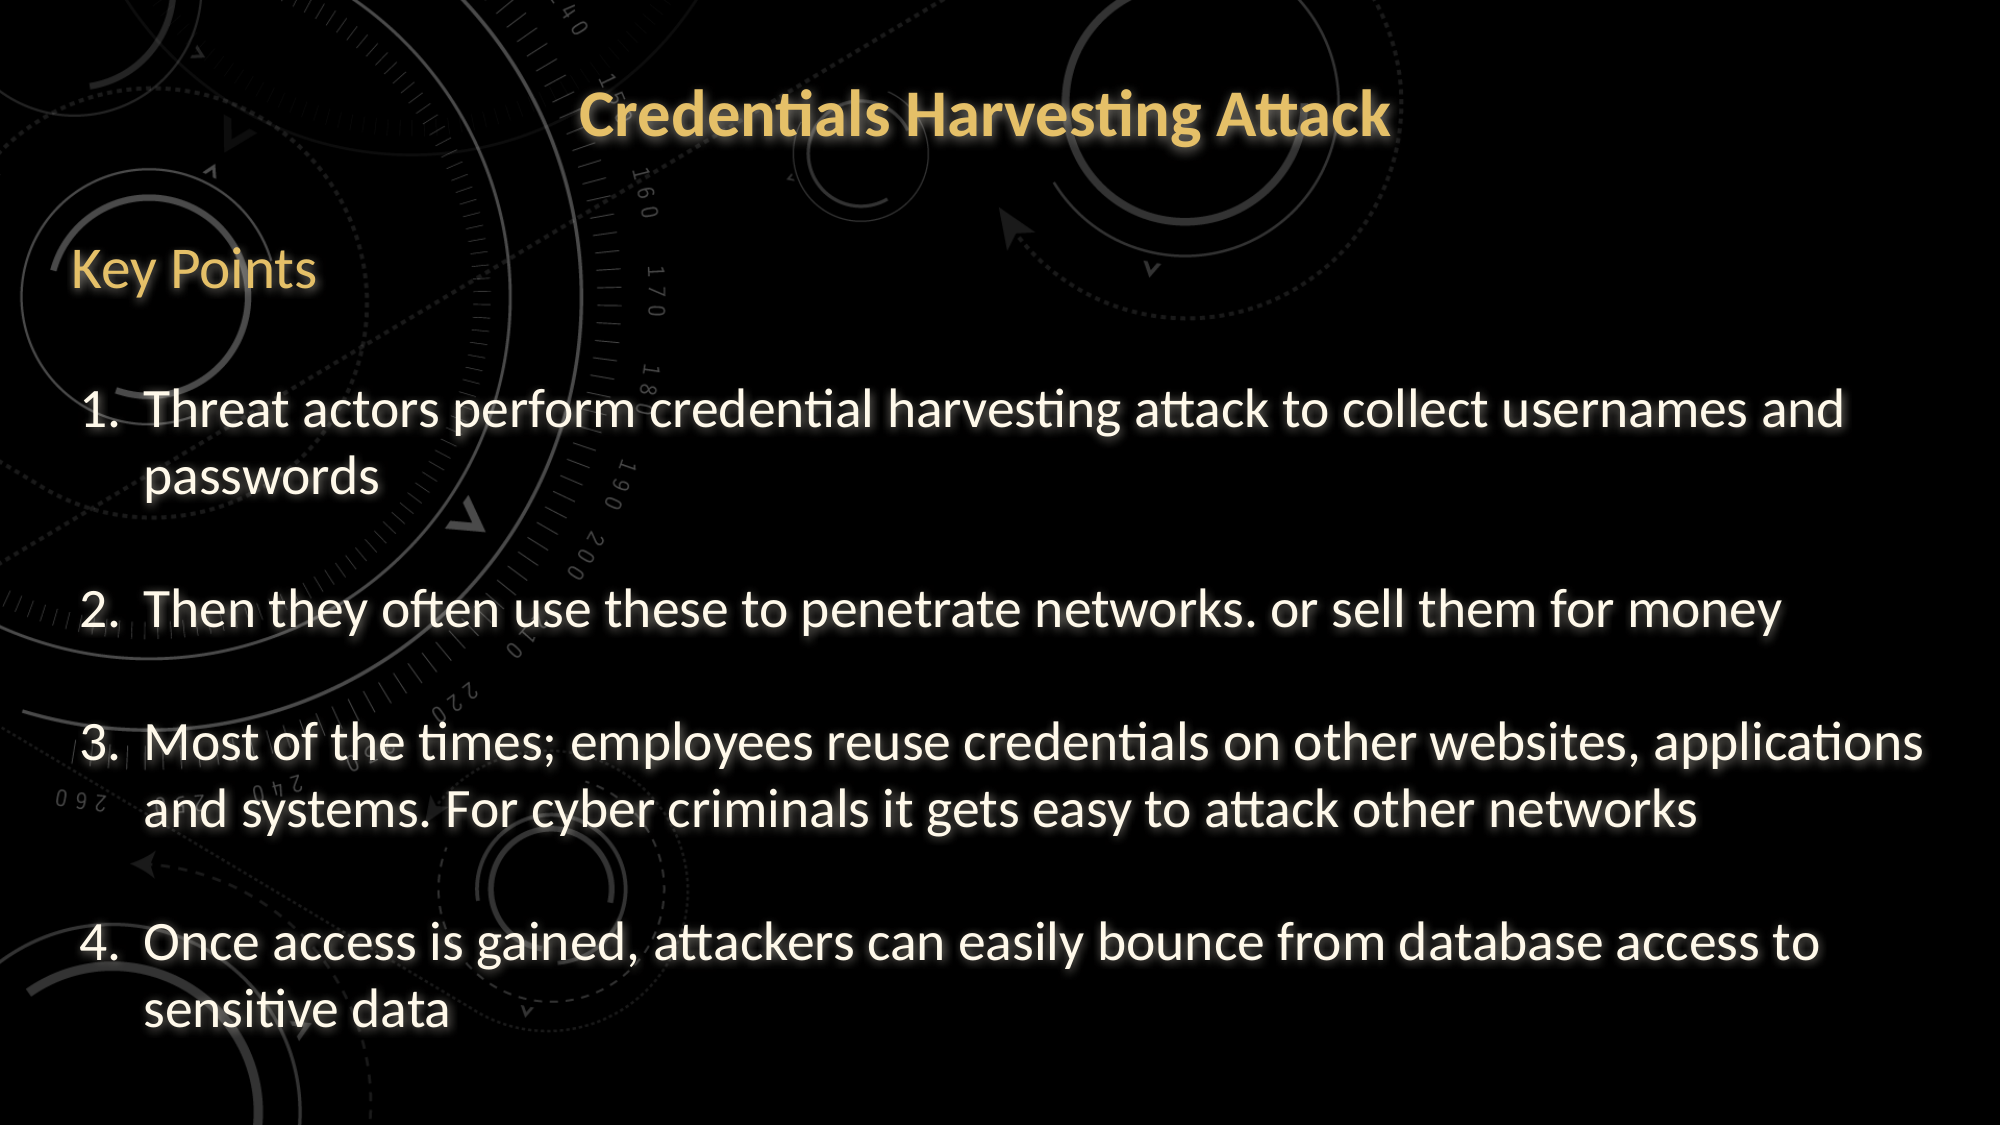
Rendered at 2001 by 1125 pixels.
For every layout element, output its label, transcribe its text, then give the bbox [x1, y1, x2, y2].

subtitle Key Points Threat actors perform credential harvesting attack to collect usernames and passwords Then they often use these to penetrate networks. or sell them for money Most of the times; employees reuse credentials on other websites, applications and systems. For cyber criminals it gets easy to attack other networks Once access is gained, attackers can easily bounce from database access to sensitive data [56, 196, 1944, 1047]
picture [0, 0, 2000, 1125]
title Credentials Harvesting Attack [42, 0, 1930, 157]
